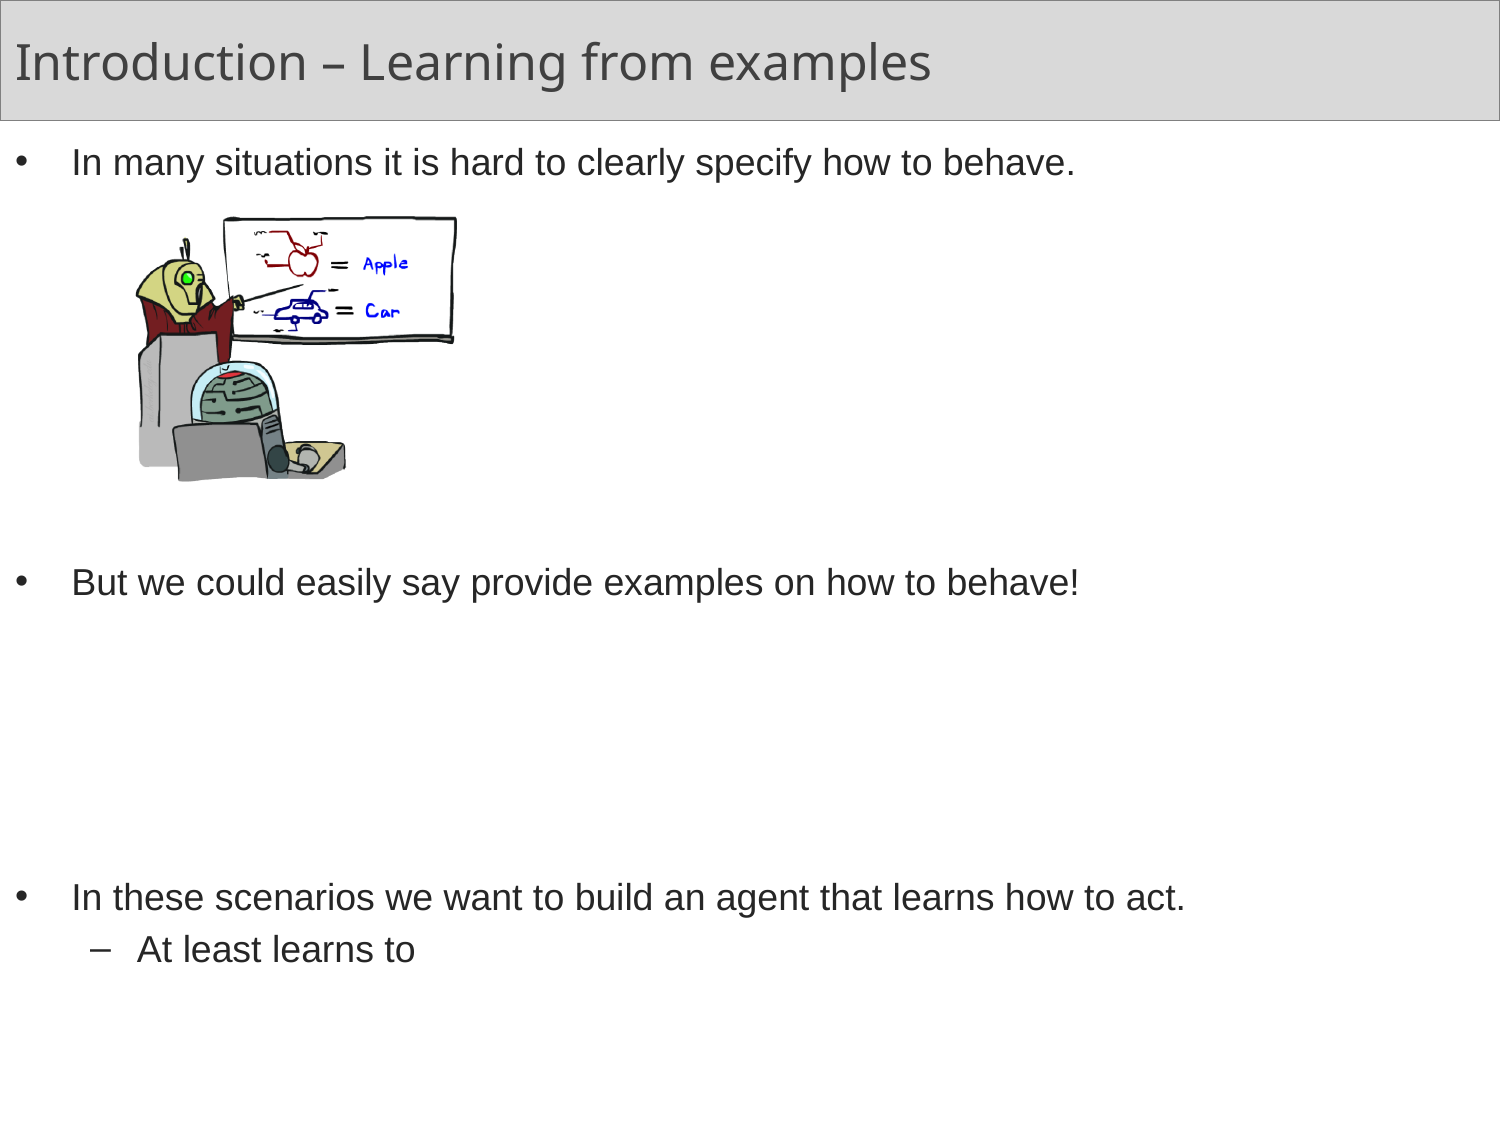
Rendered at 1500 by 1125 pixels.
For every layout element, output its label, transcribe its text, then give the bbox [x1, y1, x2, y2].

title Introduction – Learning from examples [0, 0, 1500, 121]
picture [123, 202, 466, 484]
list In many situations it is hard to clearly specify how to behave. But we could easily say provide examples on how to behave! In these scenarios we want to build an agent that learns how to act. At least learns to [0, 130, 1500, 1076]
